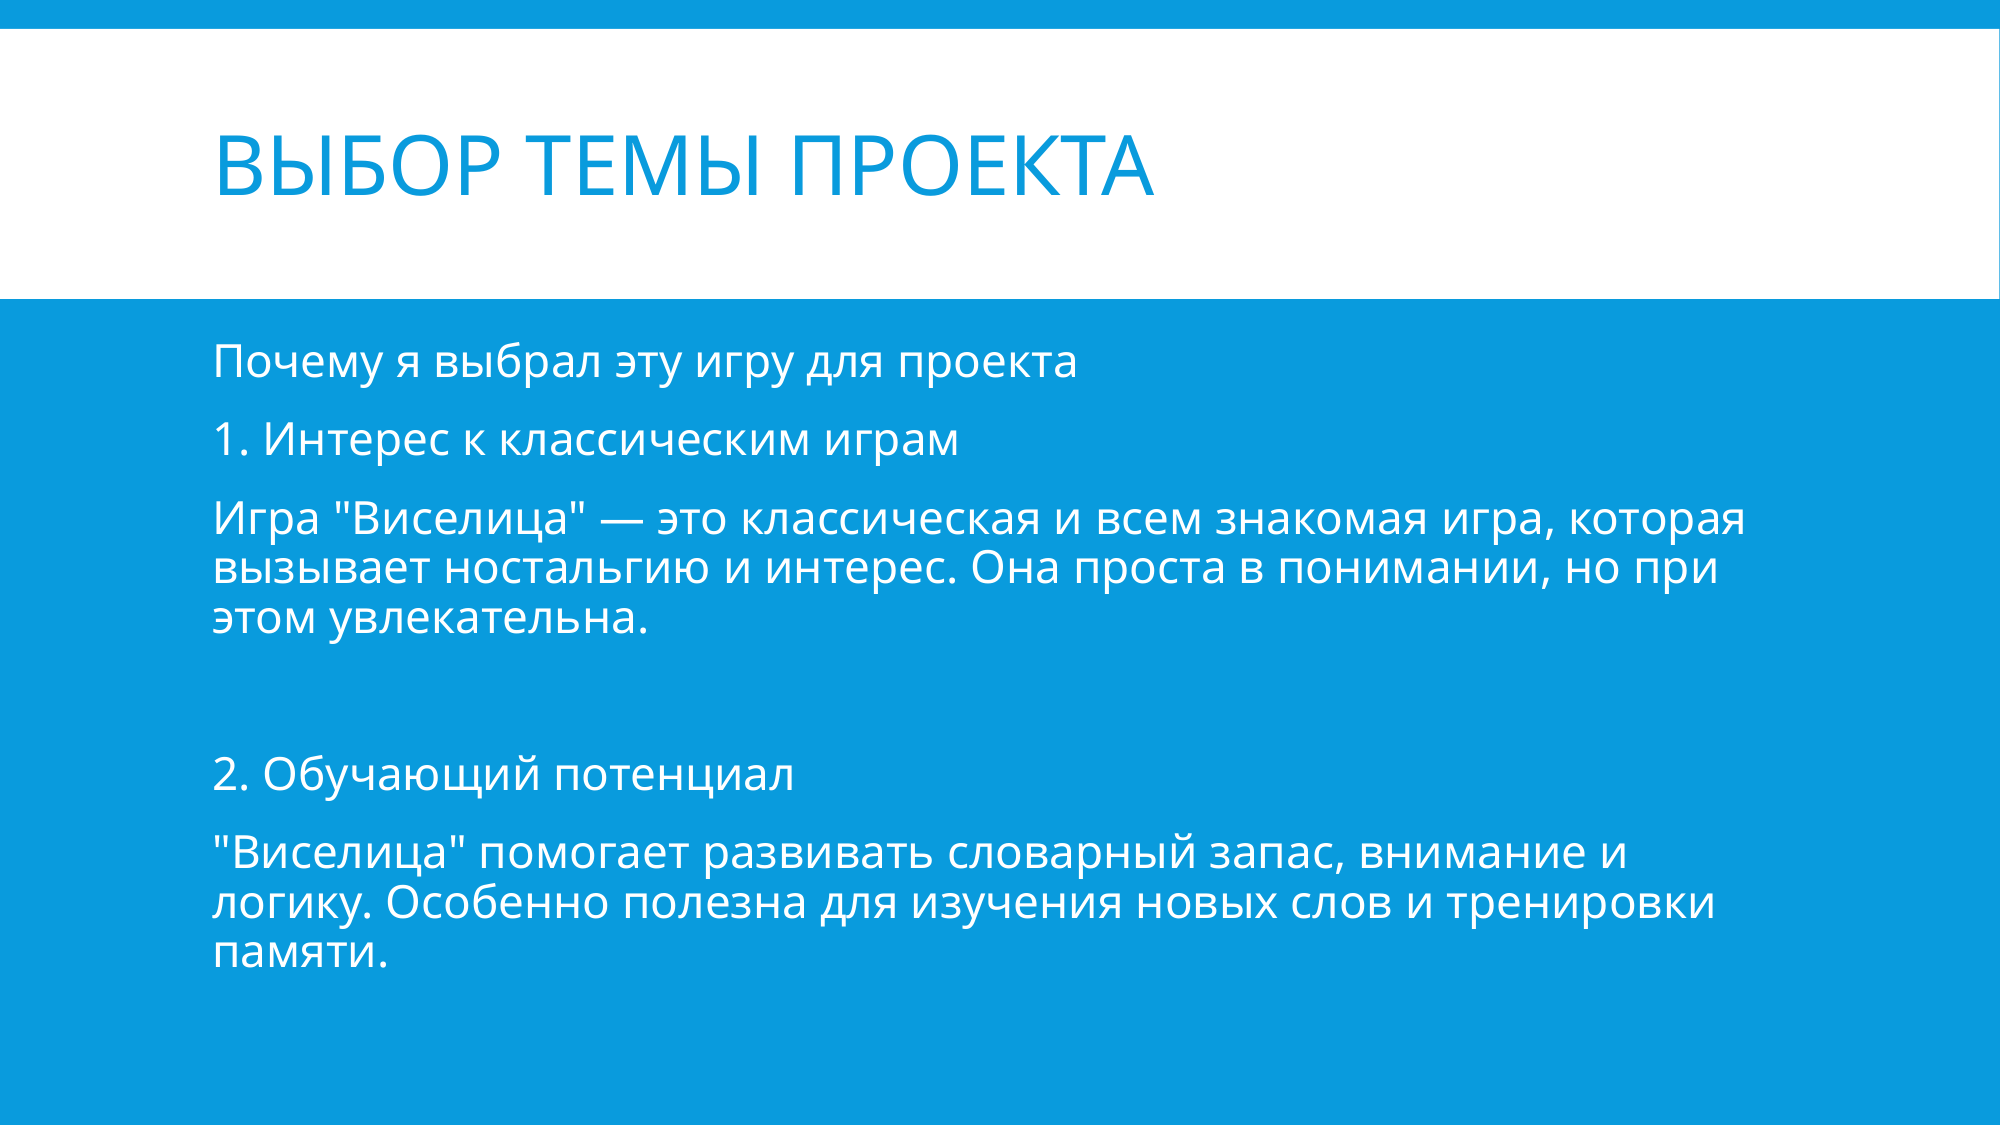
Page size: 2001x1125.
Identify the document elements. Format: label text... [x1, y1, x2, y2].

list Почему я выбрал эту игру для проекта 1. Интерес к классическим играм Игра "Виселица" — это классическая и всем знакомая игра, которая вызывает ностальгию и интерес. Она проста в понимании, но при этом увлекательна. 2. Обучающий потенциал "Виселица" помогает развивать словарный запас, внимание и логику. Особенно полезна для изучения новых слов и тренировки памяти. [197, 329, 1803, 1020]
title Выбор темы проекта [197, 46, 1803, 295]
